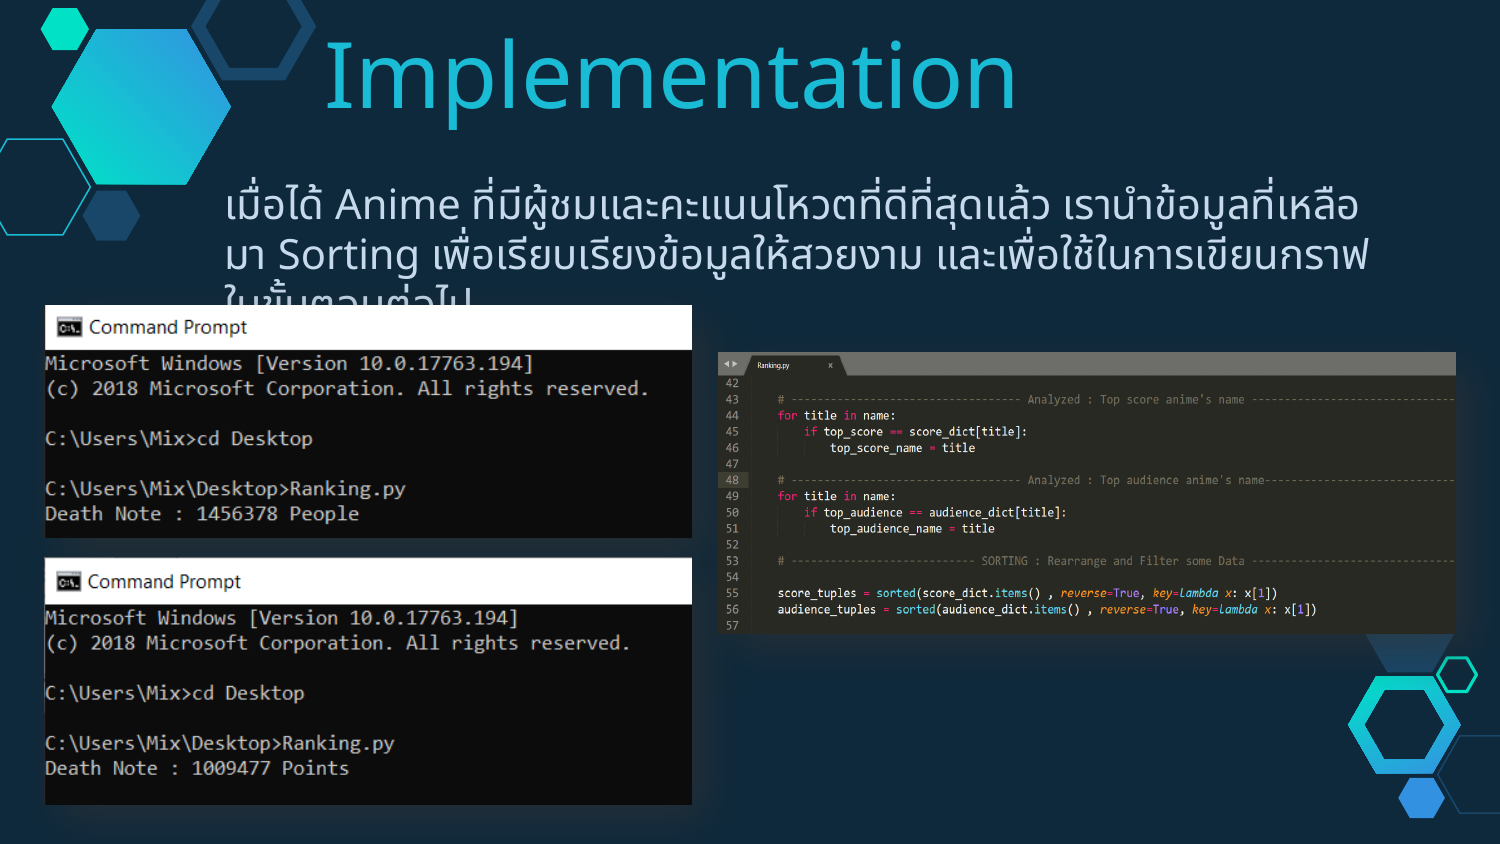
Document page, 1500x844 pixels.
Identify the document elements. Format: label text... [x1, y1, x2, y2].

picture [44, 305, 692, 539]
list เมื่อได้ Anime ที่มีผู้ชมและคะแนนโหวตที่ดีที่สุดแล้ว เรานำข้อมูลที่เหลือมา Sorting เพื่อเรียบเรียงข้อมูลให้สวยงาม และเพื่อใช้ในการเขียนกราฟในขั้นตอนต่อไป [186, 162, 1398, 336]
picture [717, 352, 1456, 634]
title Implementation [309, 29, 1149, 142]
picture [44, 556, 692, 805]
